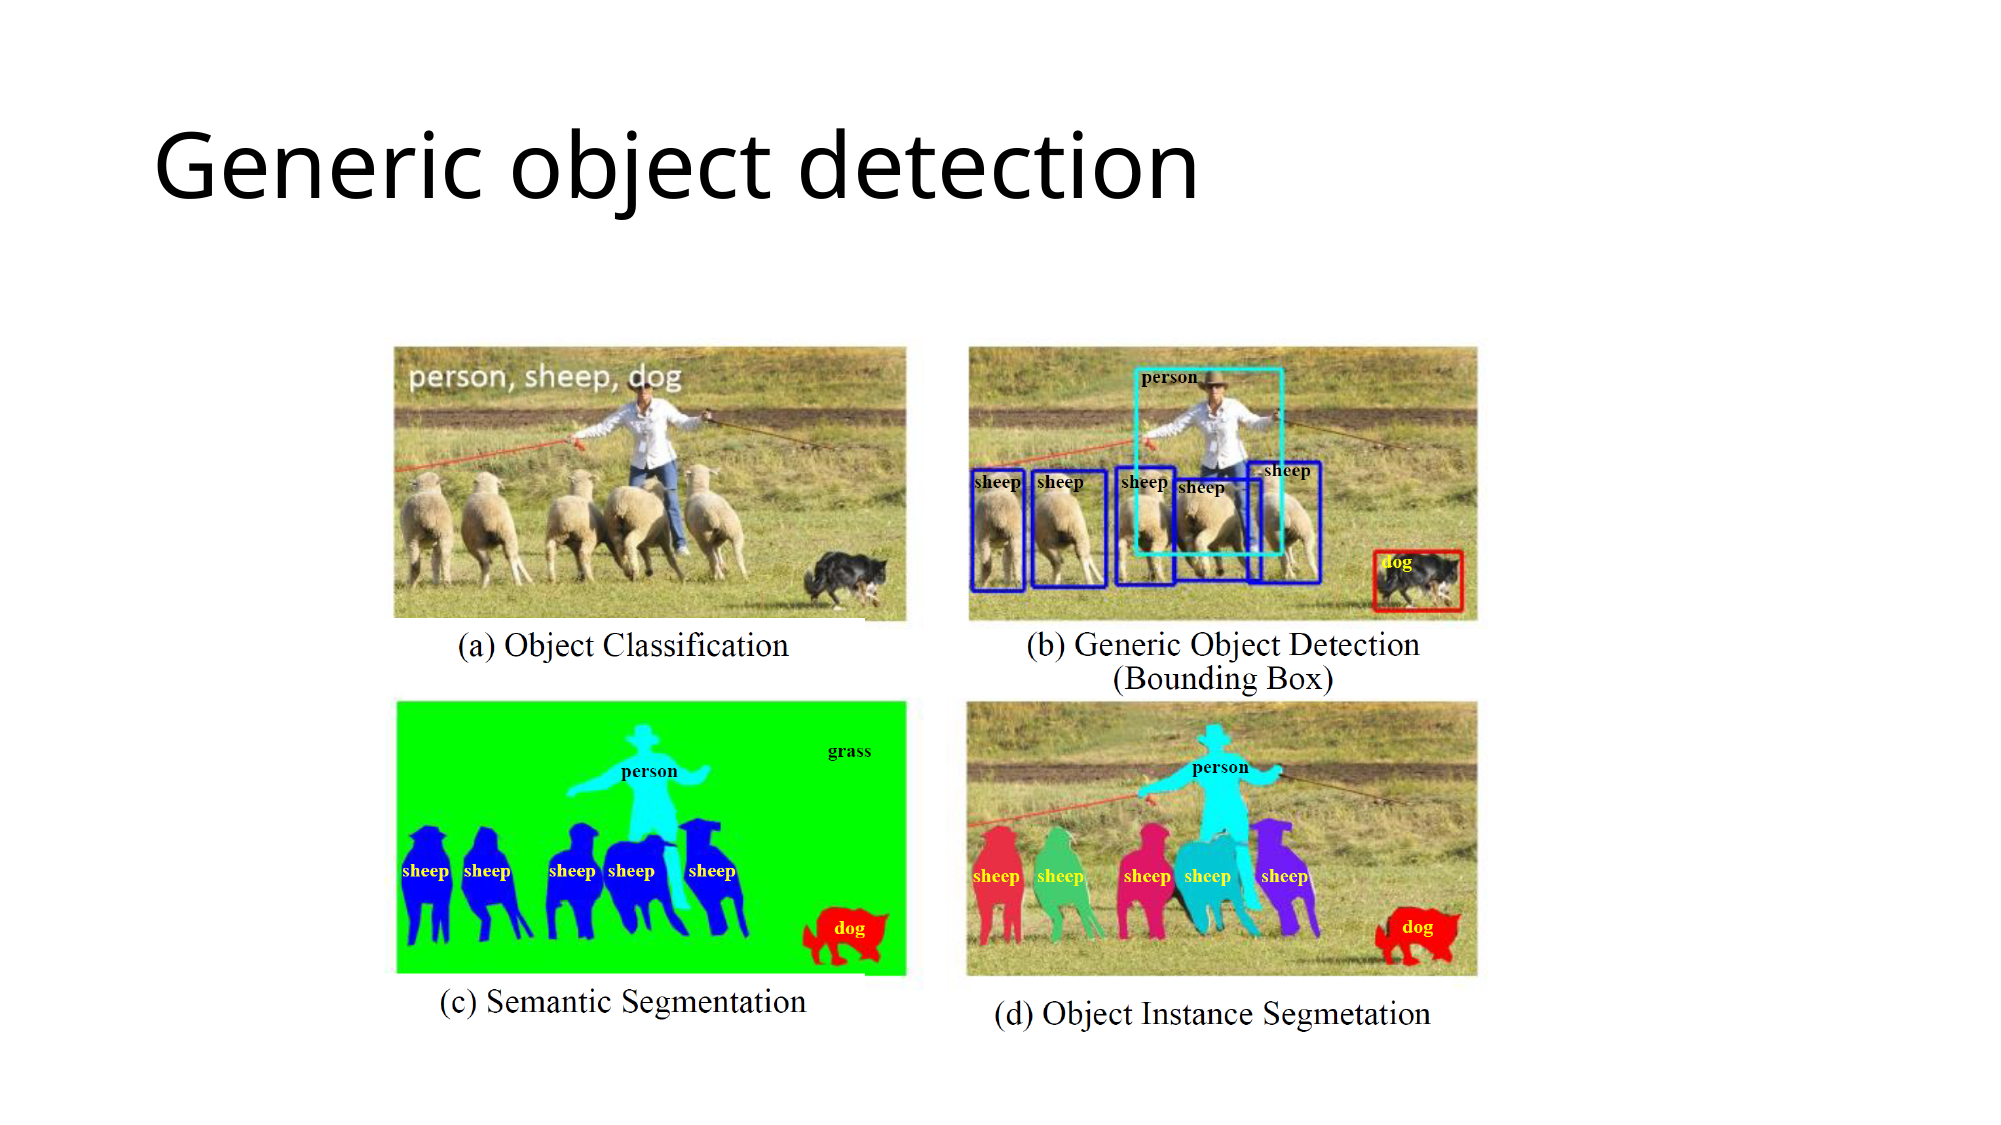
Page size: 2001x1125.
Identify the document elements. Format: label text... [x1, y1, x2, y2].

title Generic object detection [137, 59, 1863, 278]
picture [372, 337, 1501, 1046]
